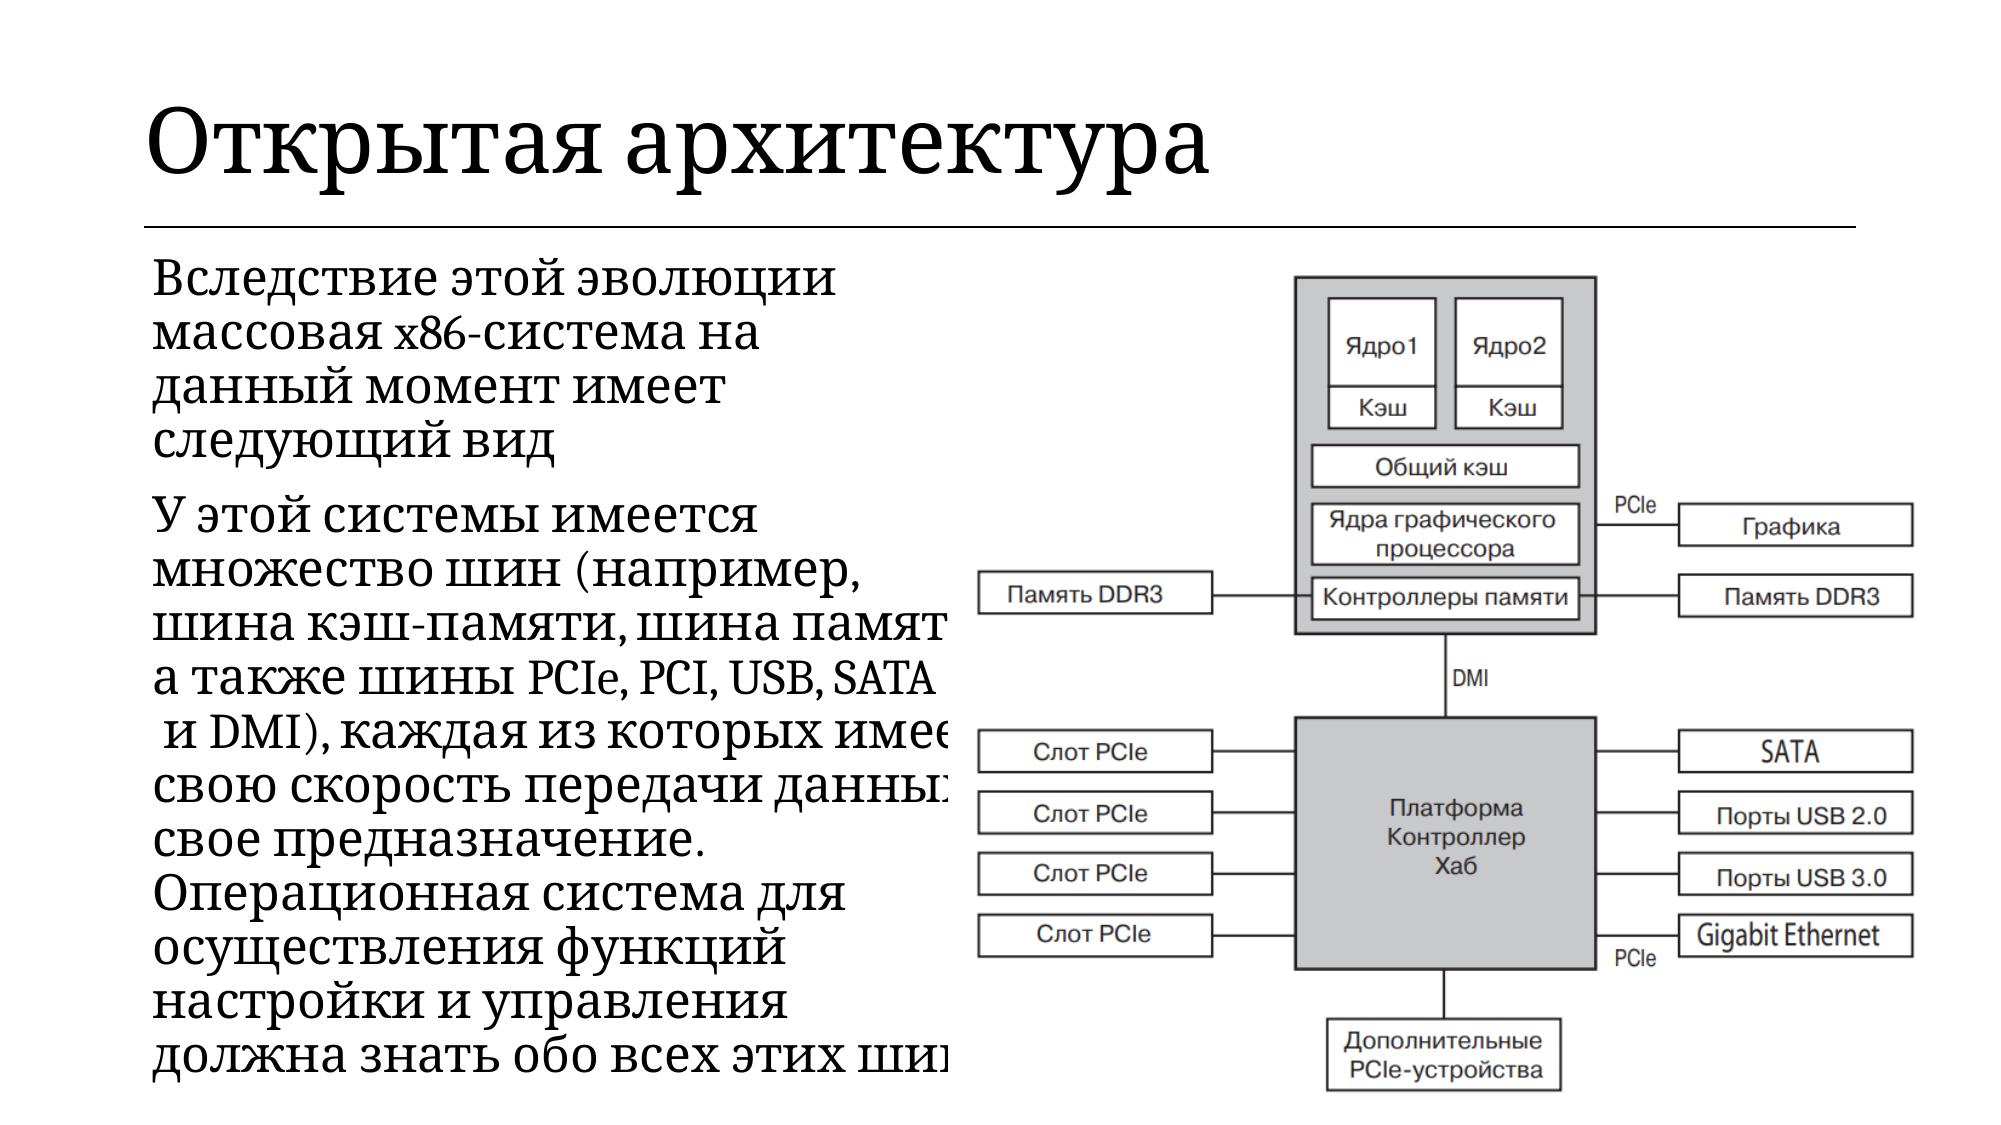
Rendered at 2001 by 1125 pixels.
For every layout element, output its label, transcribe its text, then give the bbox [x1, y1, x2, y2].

list Вследствие этой эволюции массовая x86-система на данный момент имеет следующий вид У этой системы имеется множество шин (например, шина кэш-памяти, шина памяти, а также шины PCIe, PCI, USB, SATA и DMI), каждая из которых имеет свою скорость передачи данных и свое предназначение. Операционная система для осуществления функций настройки и управления должна знать обо всех этих шинах [137, 245, 948, 1108]
table_header Открытая архитектура [144, 60, 1856, 226]
picture [948, 245, 1969, 1109]
